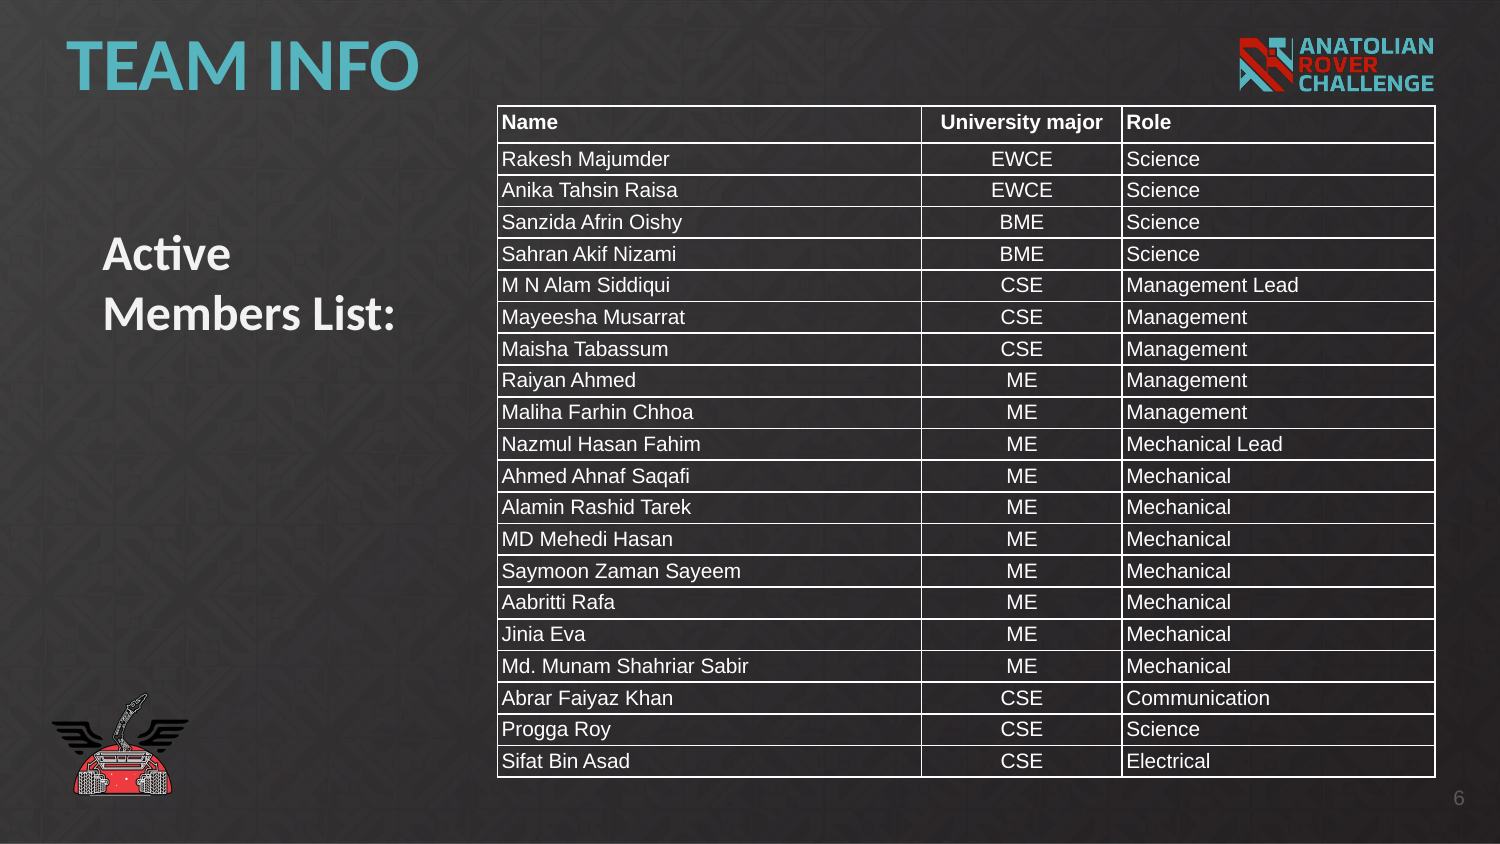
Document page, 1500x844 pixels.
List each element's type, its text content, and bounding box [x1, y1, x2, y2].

table_cell Mechanical [1123, 524, 1434, 554]
table_cell EWCE [922, 176, 1121, 206]
table_cell Progga Roy [498, 715, 921, 745]
table_cell M N Alam Siddiqui [498, 271, 921, 301]
table_cell ME [922, 556, 1121, 586]
table_header Role [1123, 107, 1434, 142]
table_cell MD Mehedi Hasan [498, 524, 921, 554]
table_cell Mechanical [1123, 493, 1434, 523]
table_cell Maliha Farhin Chhoa [498, 398, 921, 428]
table_cell Anika Tahsin Raisa [498, 176, 921, 206]
table_cell Mechanical [1123, 620, 1434, 650]
table_cell Nazmul Hasan Fahim [498, 429, 921, 459]
table_cell Science [1123, 176, 1434, 206]
table_cell CSE [922, 715, 1121, 745]
table_cell Management Lead [1123, 271, 1434, 301]
table_cell Science [1123, 207, 1434, 237]
table_cell ME [922, 461, 1121, 491]
table_cell Md. Munam Shahriar Sabir [498, 651, 921, 681]
table_cell BME [922, 207, 1121, 237]
table_cell Communication [1123, 683, 1434, 713]
table_cell Sifat Bin Asad [498, 746, 921, 776]
table_cell Mechanical Lead [1123, 429, 1434, 459]
table_cell ME [922, 398, 1121, 428]
table_cell CSE [922, 683, 1121, 713]
table_cell Sahran Akif Nizami [498, 239, 921, 269]
table_cell BME [922, 239, 1121, 269]
table_cell Science [1123, 144, 1434, 174]
slide_number 6 [1389, 764, 1480, 830]
table_cell EWCE [922, 144, 1121, 174]
table_cell ME [922, 588, 1121, 618]
table_cell Management [1123, 366, 1434, 396]
table_cell Sanzida Afrin Oishy [498, 207, 921, 237]
table_cell Mayeesha Musarrat [498, 302, 921, 332]
table_cell ME [922, 651, 1121, 681]
table_cell CSE [922, 271, 1121, 301]
table_cell ME [922, 366, 1121, 396]
table_cell Rakesh Majumder [498, 144, 921, 174]
table_cell ME [922, 429, 1121, 459]
table_cell Management [1123, 398, 1434, 428]
table_cell Science [1123, 715, 1434, 745]
picture [0, 0, 1500, 844]
table_header University major [922, 107, 1121, 142]
table_cell Saymoon Zaman Sayeem [498, 556, 921, 586]
table_cell Mechanical [1123, 461, 1434, 491]
table_cell Mechanical [1123, 556, 1434, 586]
table_cell CSE [922, 334, 1121, 364]
table_cell CSE [922, 302, 1121, 332]
table_cell Abrar Faiyaz Khan [498, 683, 921, 713]
table_cell Science [1123, 239, 1434, 269]
table_cell ME [922, 524, 1121, 554]
table_header Name [498, 107, 921, 142]
table_cell Jinia Eva [498, 620, 921, 650]
table_cell Aabritti Rafa [498, 588, 921, 618]
table_cell Management [1123, 334, 1434, 364]
table_cell Maisha Tabassum [498, 334, 921, 364]
table_cell CSE [922, 746, 1121, 776]
table_cell Management [1123, 302, 1434, 332]
table_cell Mechanical [1123, 588, 1434, 618]
table_cell ME [922, 493, 1121, 523]
table_cell Ahmed Ahnaf Saqafi [498, 461, 921, 491]
table_cell Alamin Rashid Tarek [498, 493, 921, 523]
table_cell Raiyan Ahmed [498, 366, 921, 396]
table_cell ME [922, 620, 1121, 650]
text_box Active Members List: [87, 205, 417, 356]
table_cell Electrical [1123, 746, 1434, 776]
table_cell Mechanical [1123, 651, 1434, 681]
text_box TEAM INFO [51, 26, 1449, 120]
